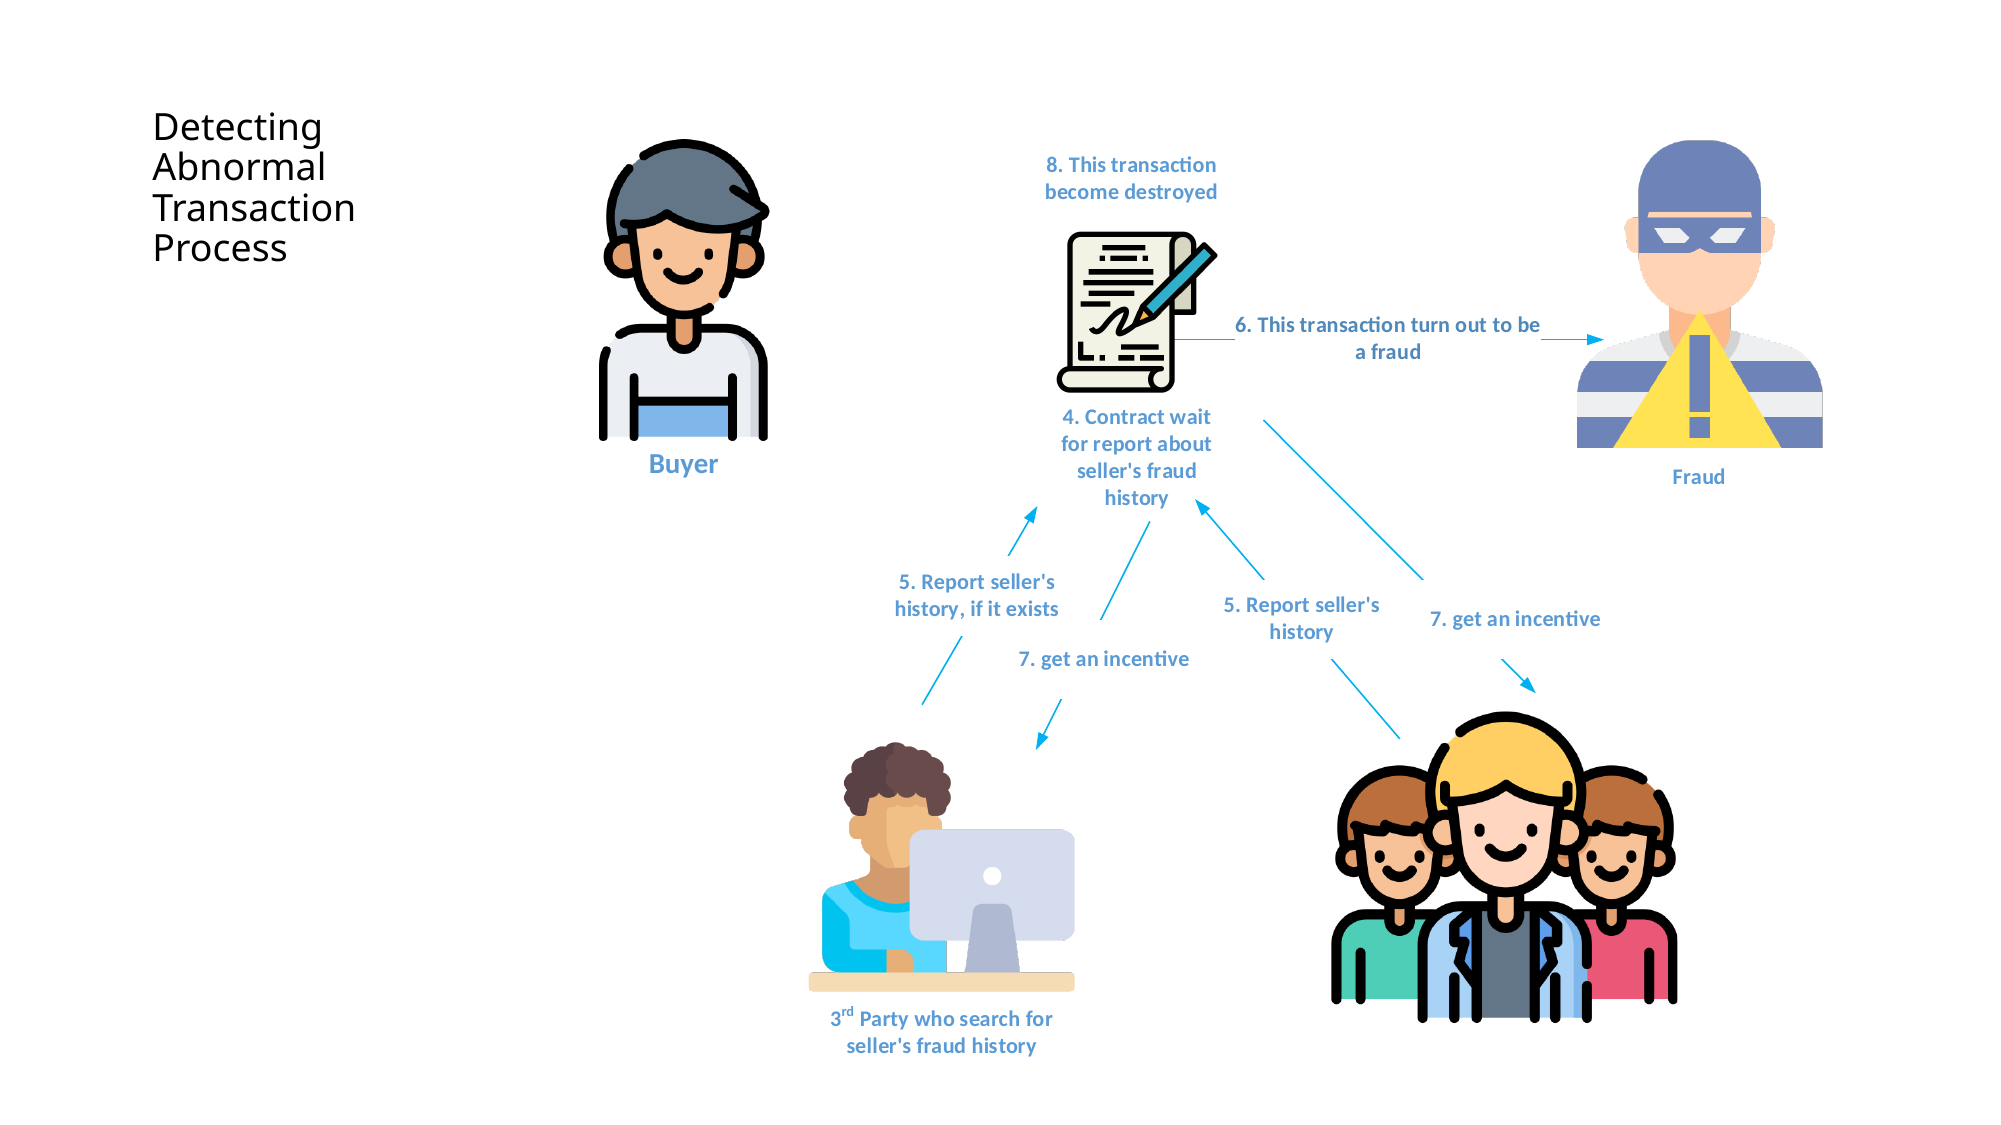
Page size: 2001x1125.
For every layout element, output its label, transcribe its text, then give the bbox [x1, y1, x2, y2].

title Detecting Abnormal Transaction Process [137, 59, 1863, 278]
picture [531, 128, 1863, 1072]
